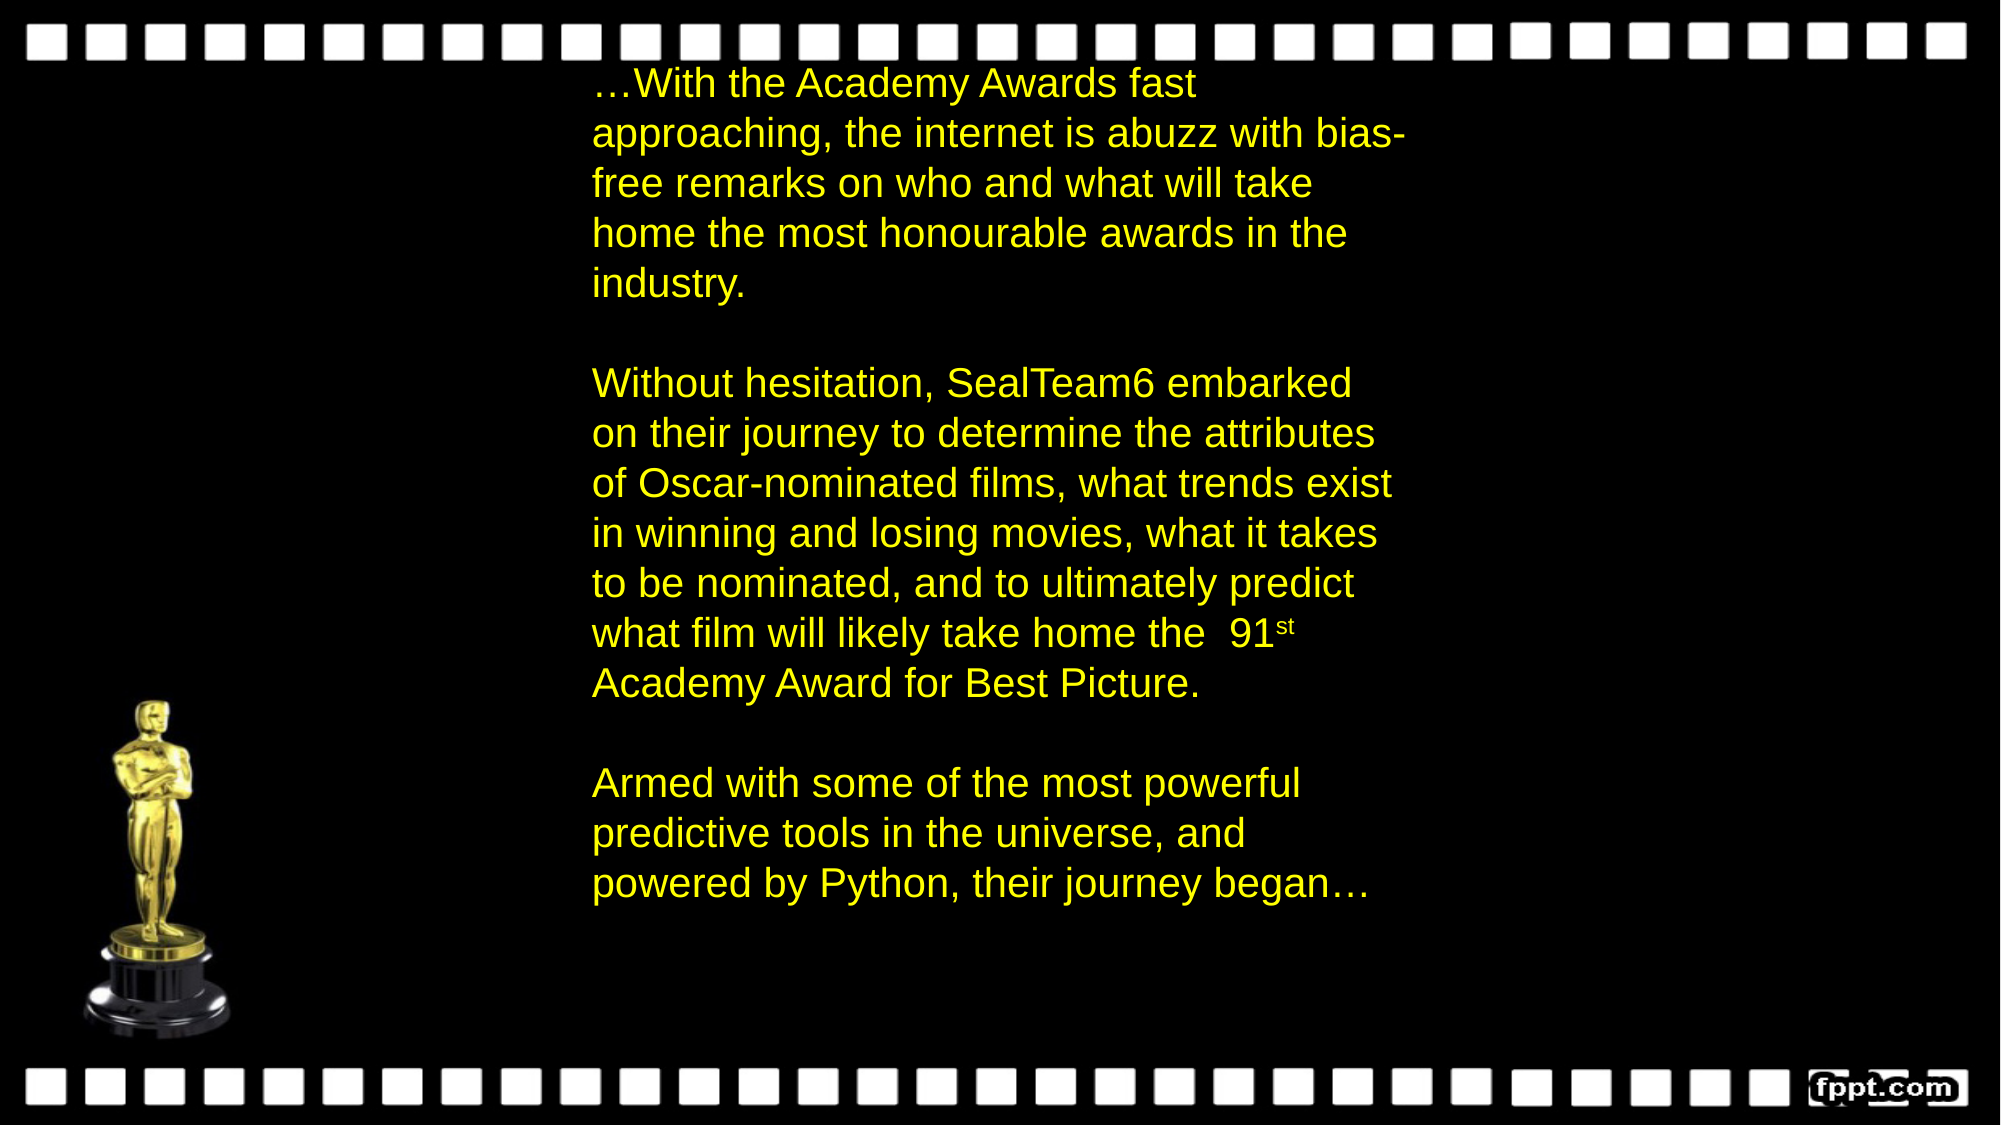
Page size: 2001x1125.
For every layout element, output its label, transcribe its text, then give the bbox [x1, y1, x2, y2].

text_box I: BOOTCAMP PROJECT …With the Academy Awards fast approaching, the internet is abuzz with bias-free remarks on who and what will take home the most honourable awards in the industry. Without hesitation, SealTeam6 embarked on their journey to determine the attributes of Oscar-nominated films, what trends exist in winning and losing movies, what it takes to be nominated, and to ultimately predict what film will likely take home the 91st Academy Award for Best Picture. Armed with some of the most powerful predictive tools in the universe, and powered by Python, their journey began… [577, 0, 1423, 913]
picture [0, 0, 2001, 1125]
